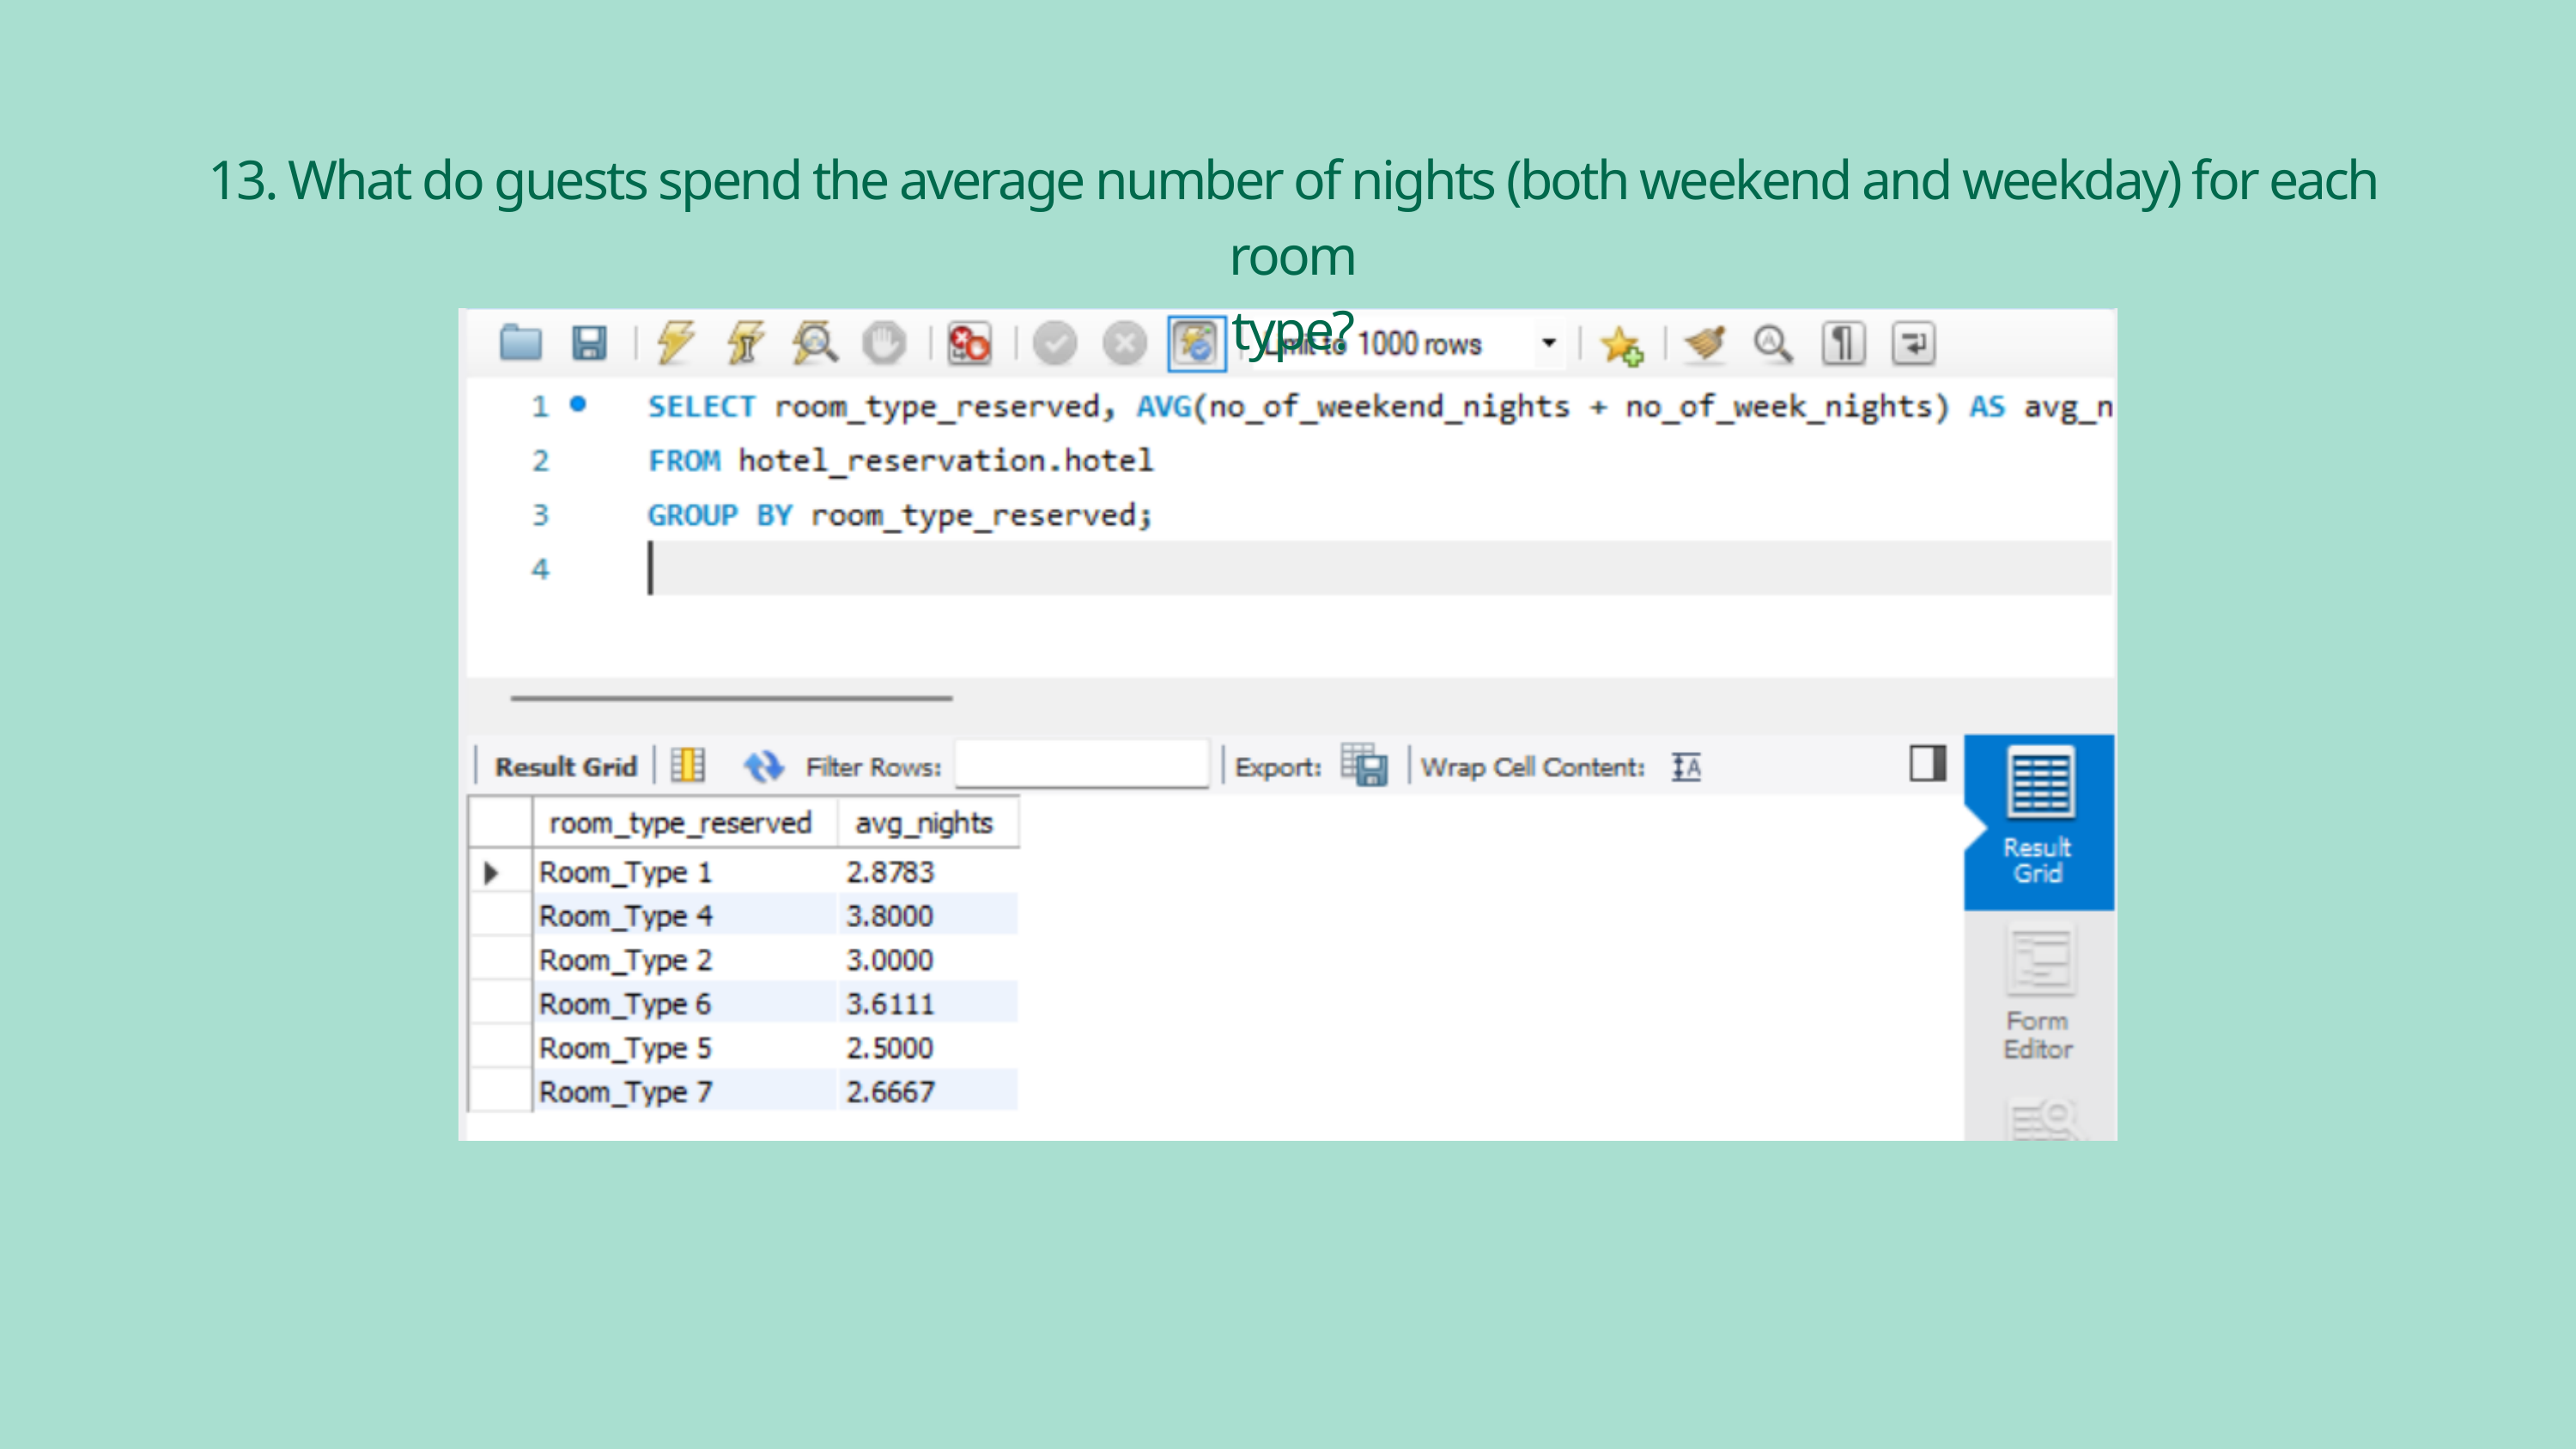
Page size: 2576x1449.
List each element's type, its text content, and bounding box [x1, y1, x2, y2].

text_box [458, 361, 2118, 1141]
text_box 13. What do guests spend the average number of nights (both weekend and weekday) for each room type? [144, 135, 2443, 361]
